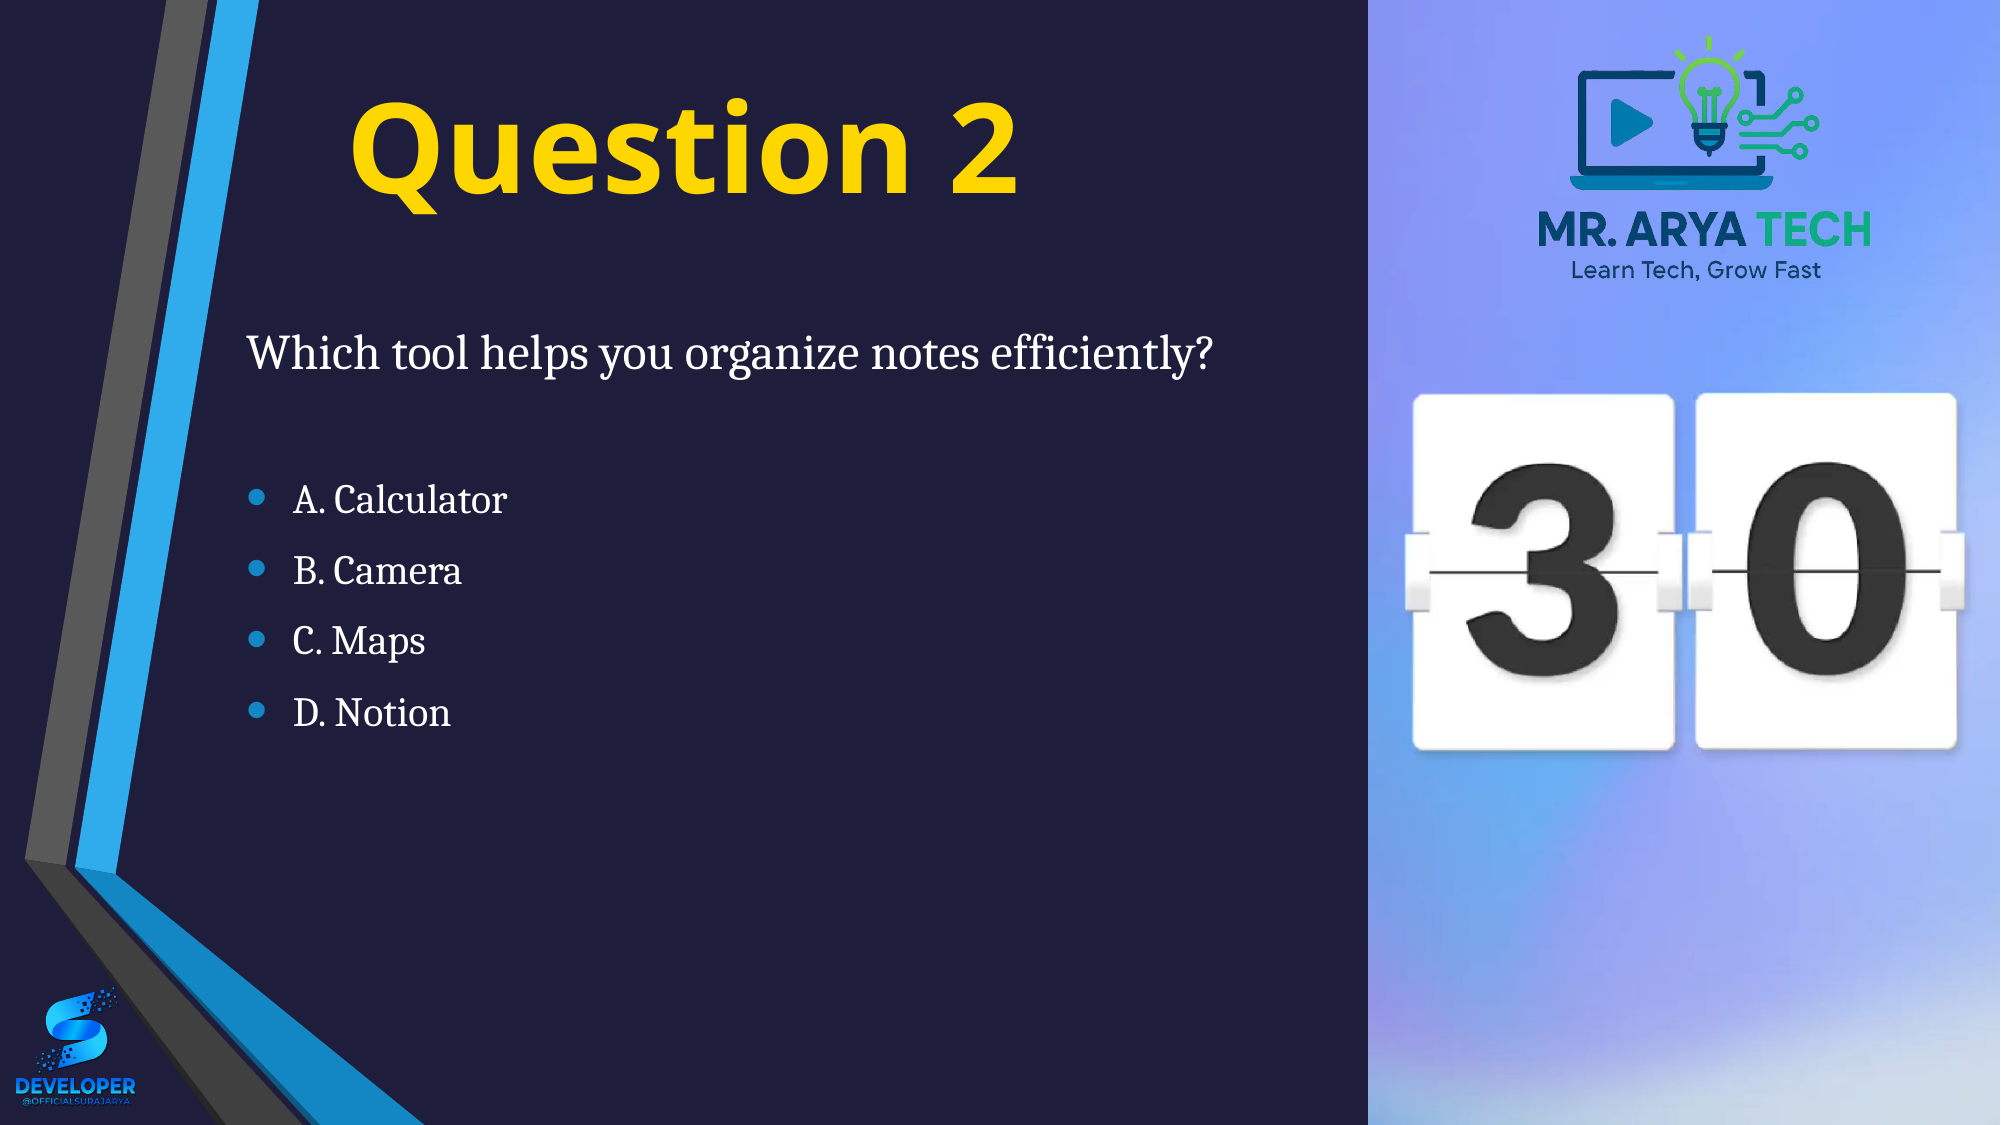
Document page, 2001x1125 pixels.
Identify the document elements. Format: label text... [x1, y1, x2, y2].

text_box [1366, 0, 2000, 1125]
picture [12, 983, 140, 1111]
title Question 2 [0, 0, 1366, 288]
picture [1522, 5, 1888, 371]
list Which tool helps you organize notes efficiently? A. Calculator B. Camera C. Maps D. Notion [230, 306, 1366, 819]
